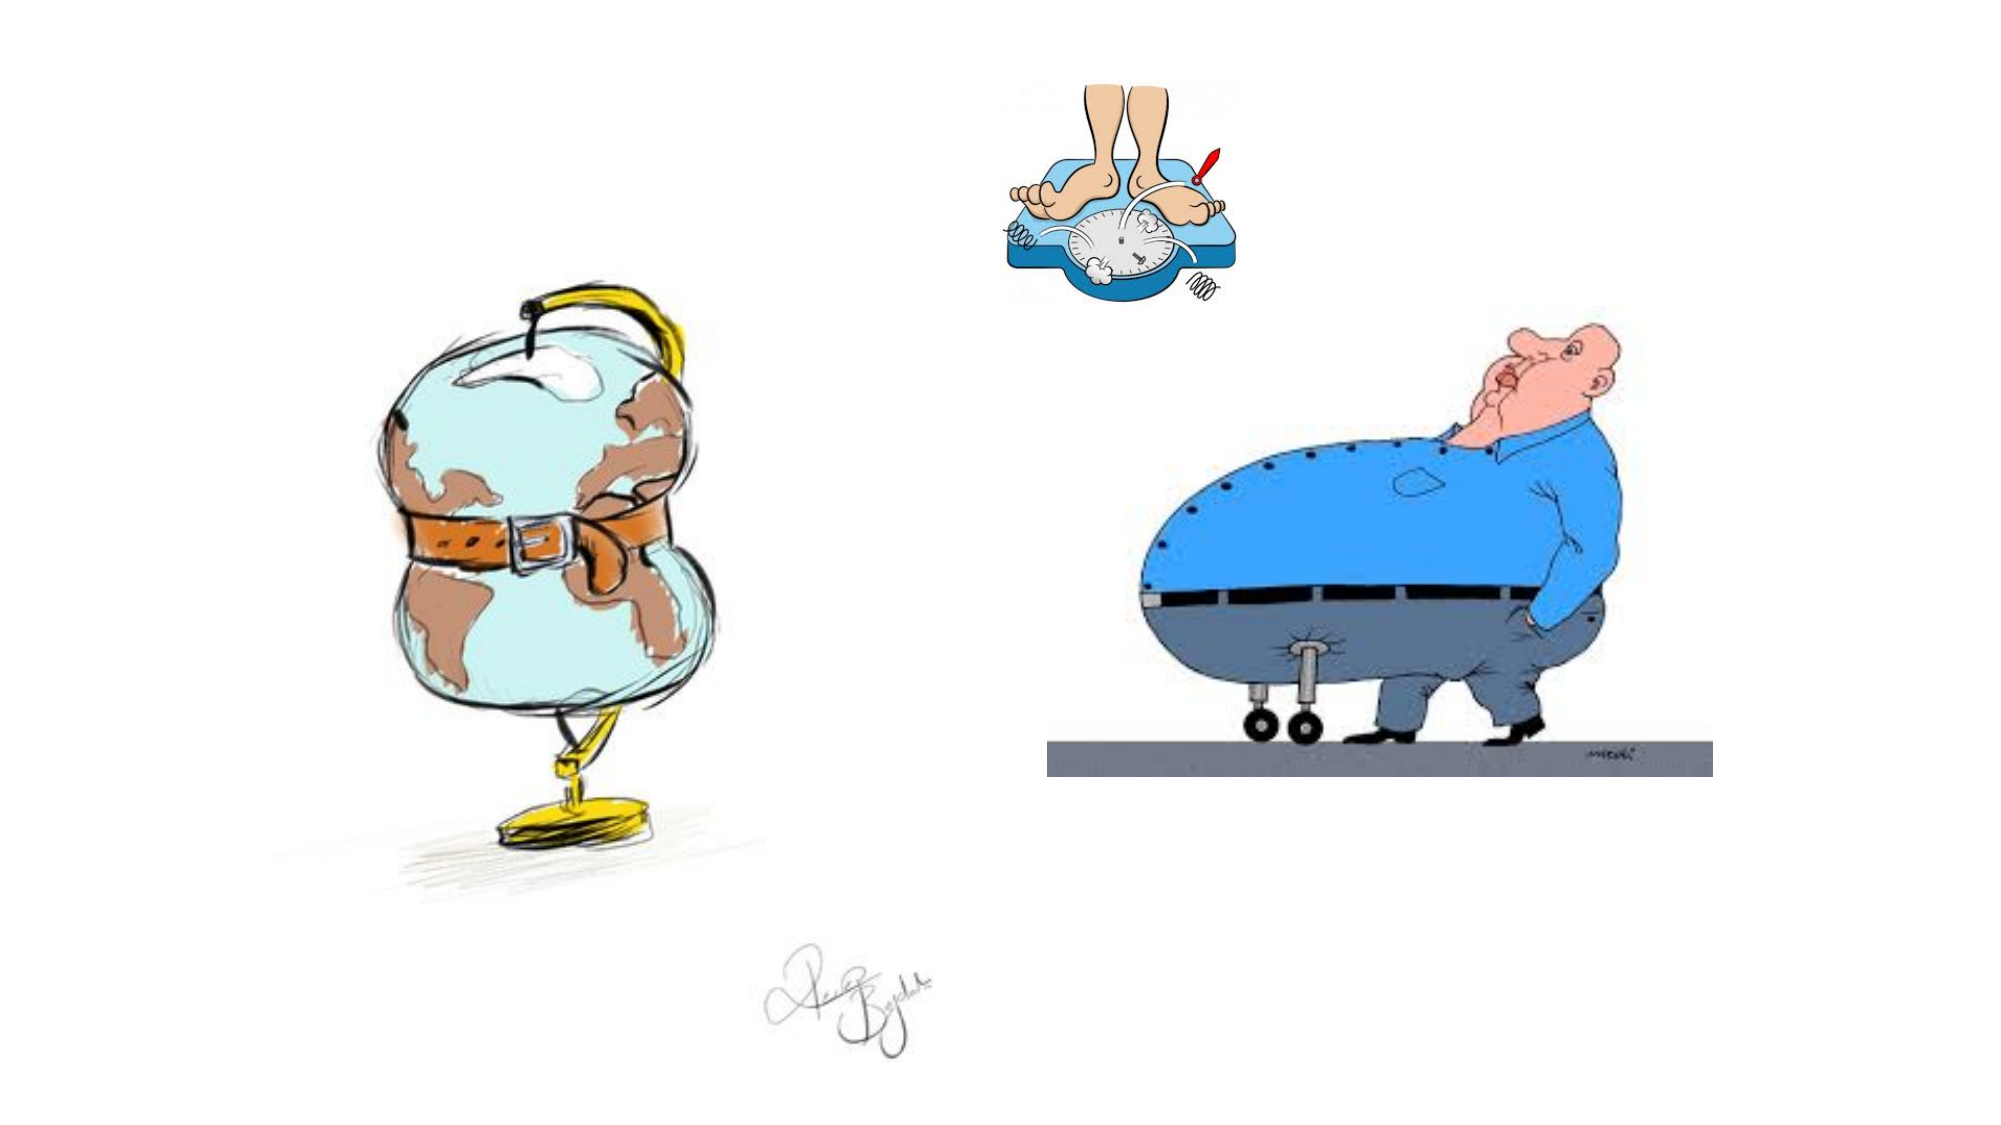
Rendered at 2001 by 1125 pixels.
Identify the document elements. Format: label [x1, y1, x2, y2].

picture [216, 20, 953, 1063]
picture [999, 79, 1713, 777]
